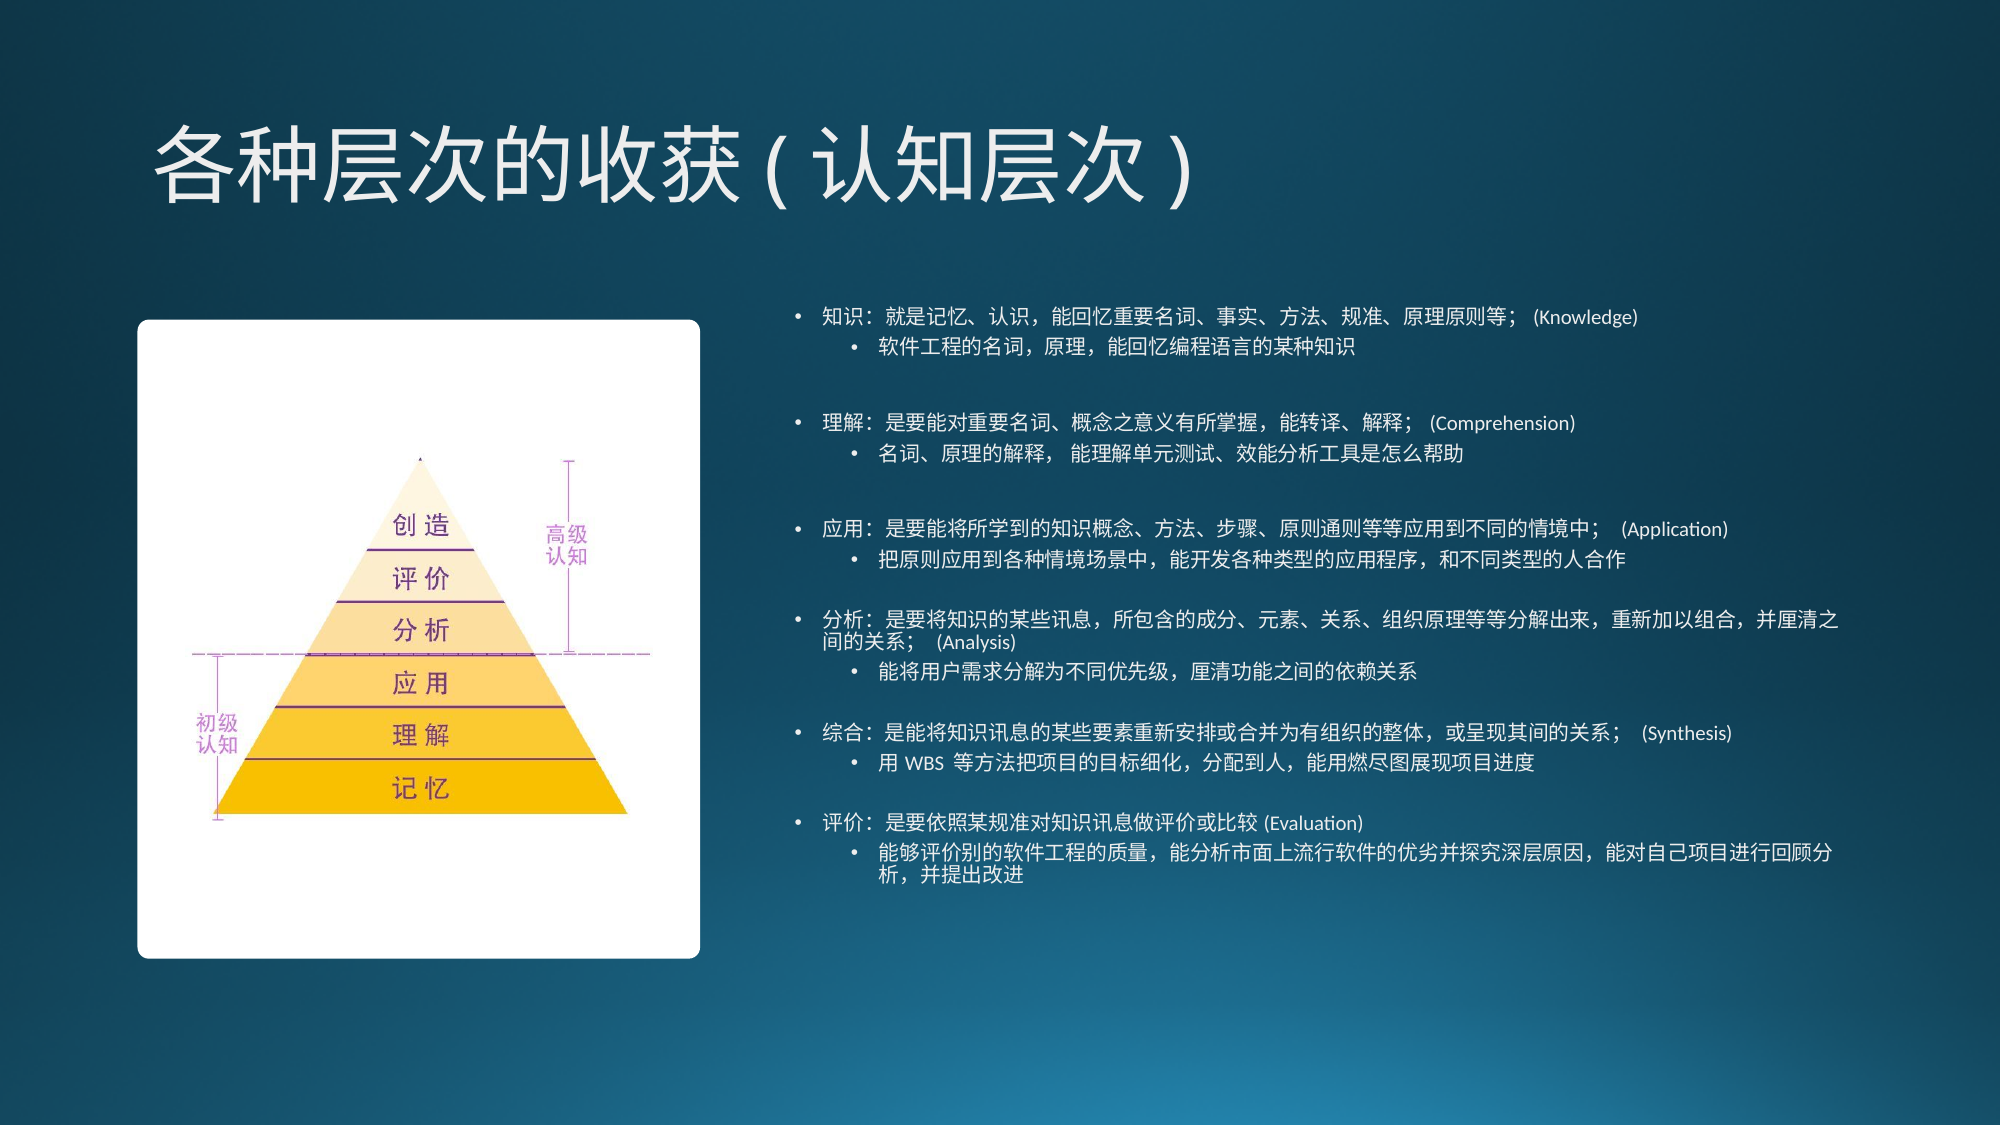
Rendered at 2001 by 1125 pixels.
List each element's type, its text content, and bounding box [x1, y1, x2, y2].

list 知识：就是记忆、认识，能回忆重要名词、事实、方法、规准、原理原则等；(Knowledge) 软件工程的名词，原理，能回忆编程语言的某种知识 理解：是要能对重要名词、概念之意义有所掌握，能转译、解释；(Comprehension) 名词、原理的解释， 能理解单元测试、效能分析工具是怎么帮助 应用：是要能将所学到的知识概念、方法、步骤、原则通则等等应用到不同的情境中； (Application) 把原则应用到各种情境场景中，能开发各种类型的应用程序，和不同类型的人合作 分析：是要将知识的某些讯息，所包含的成分、元素、关系、组织原理等等分解出来，重新加以组合，并厘清之间的关系； (Analysis) 能将用户需求分解为不同优先级，厘清功能之间的依赖关系 综合：是能将知识讯息的某些要素重新安排或合并为有组织的整体，或呈现其间的关系； (Synthesis) 用WBS 等方法把项目的目标细化，分配到人，能用燃尽图展现项目进度 评价：是要依照某规准对知识讯息做评价或比较(Evaluation) 能够评价别的软件工程的质量，能分析市面上流行软件的优劣并探究深层原因，能对自己项目进行回顾分析，并提出改进 [779, 299, 1863, 1014]
title 各种层次的收获(认知层次) [137, 59, 1863, 278]
text_box [136, 318, 702, 960]
text_box [0, 0, 2000, 1125]
picture [185, 447, 653, 831]
